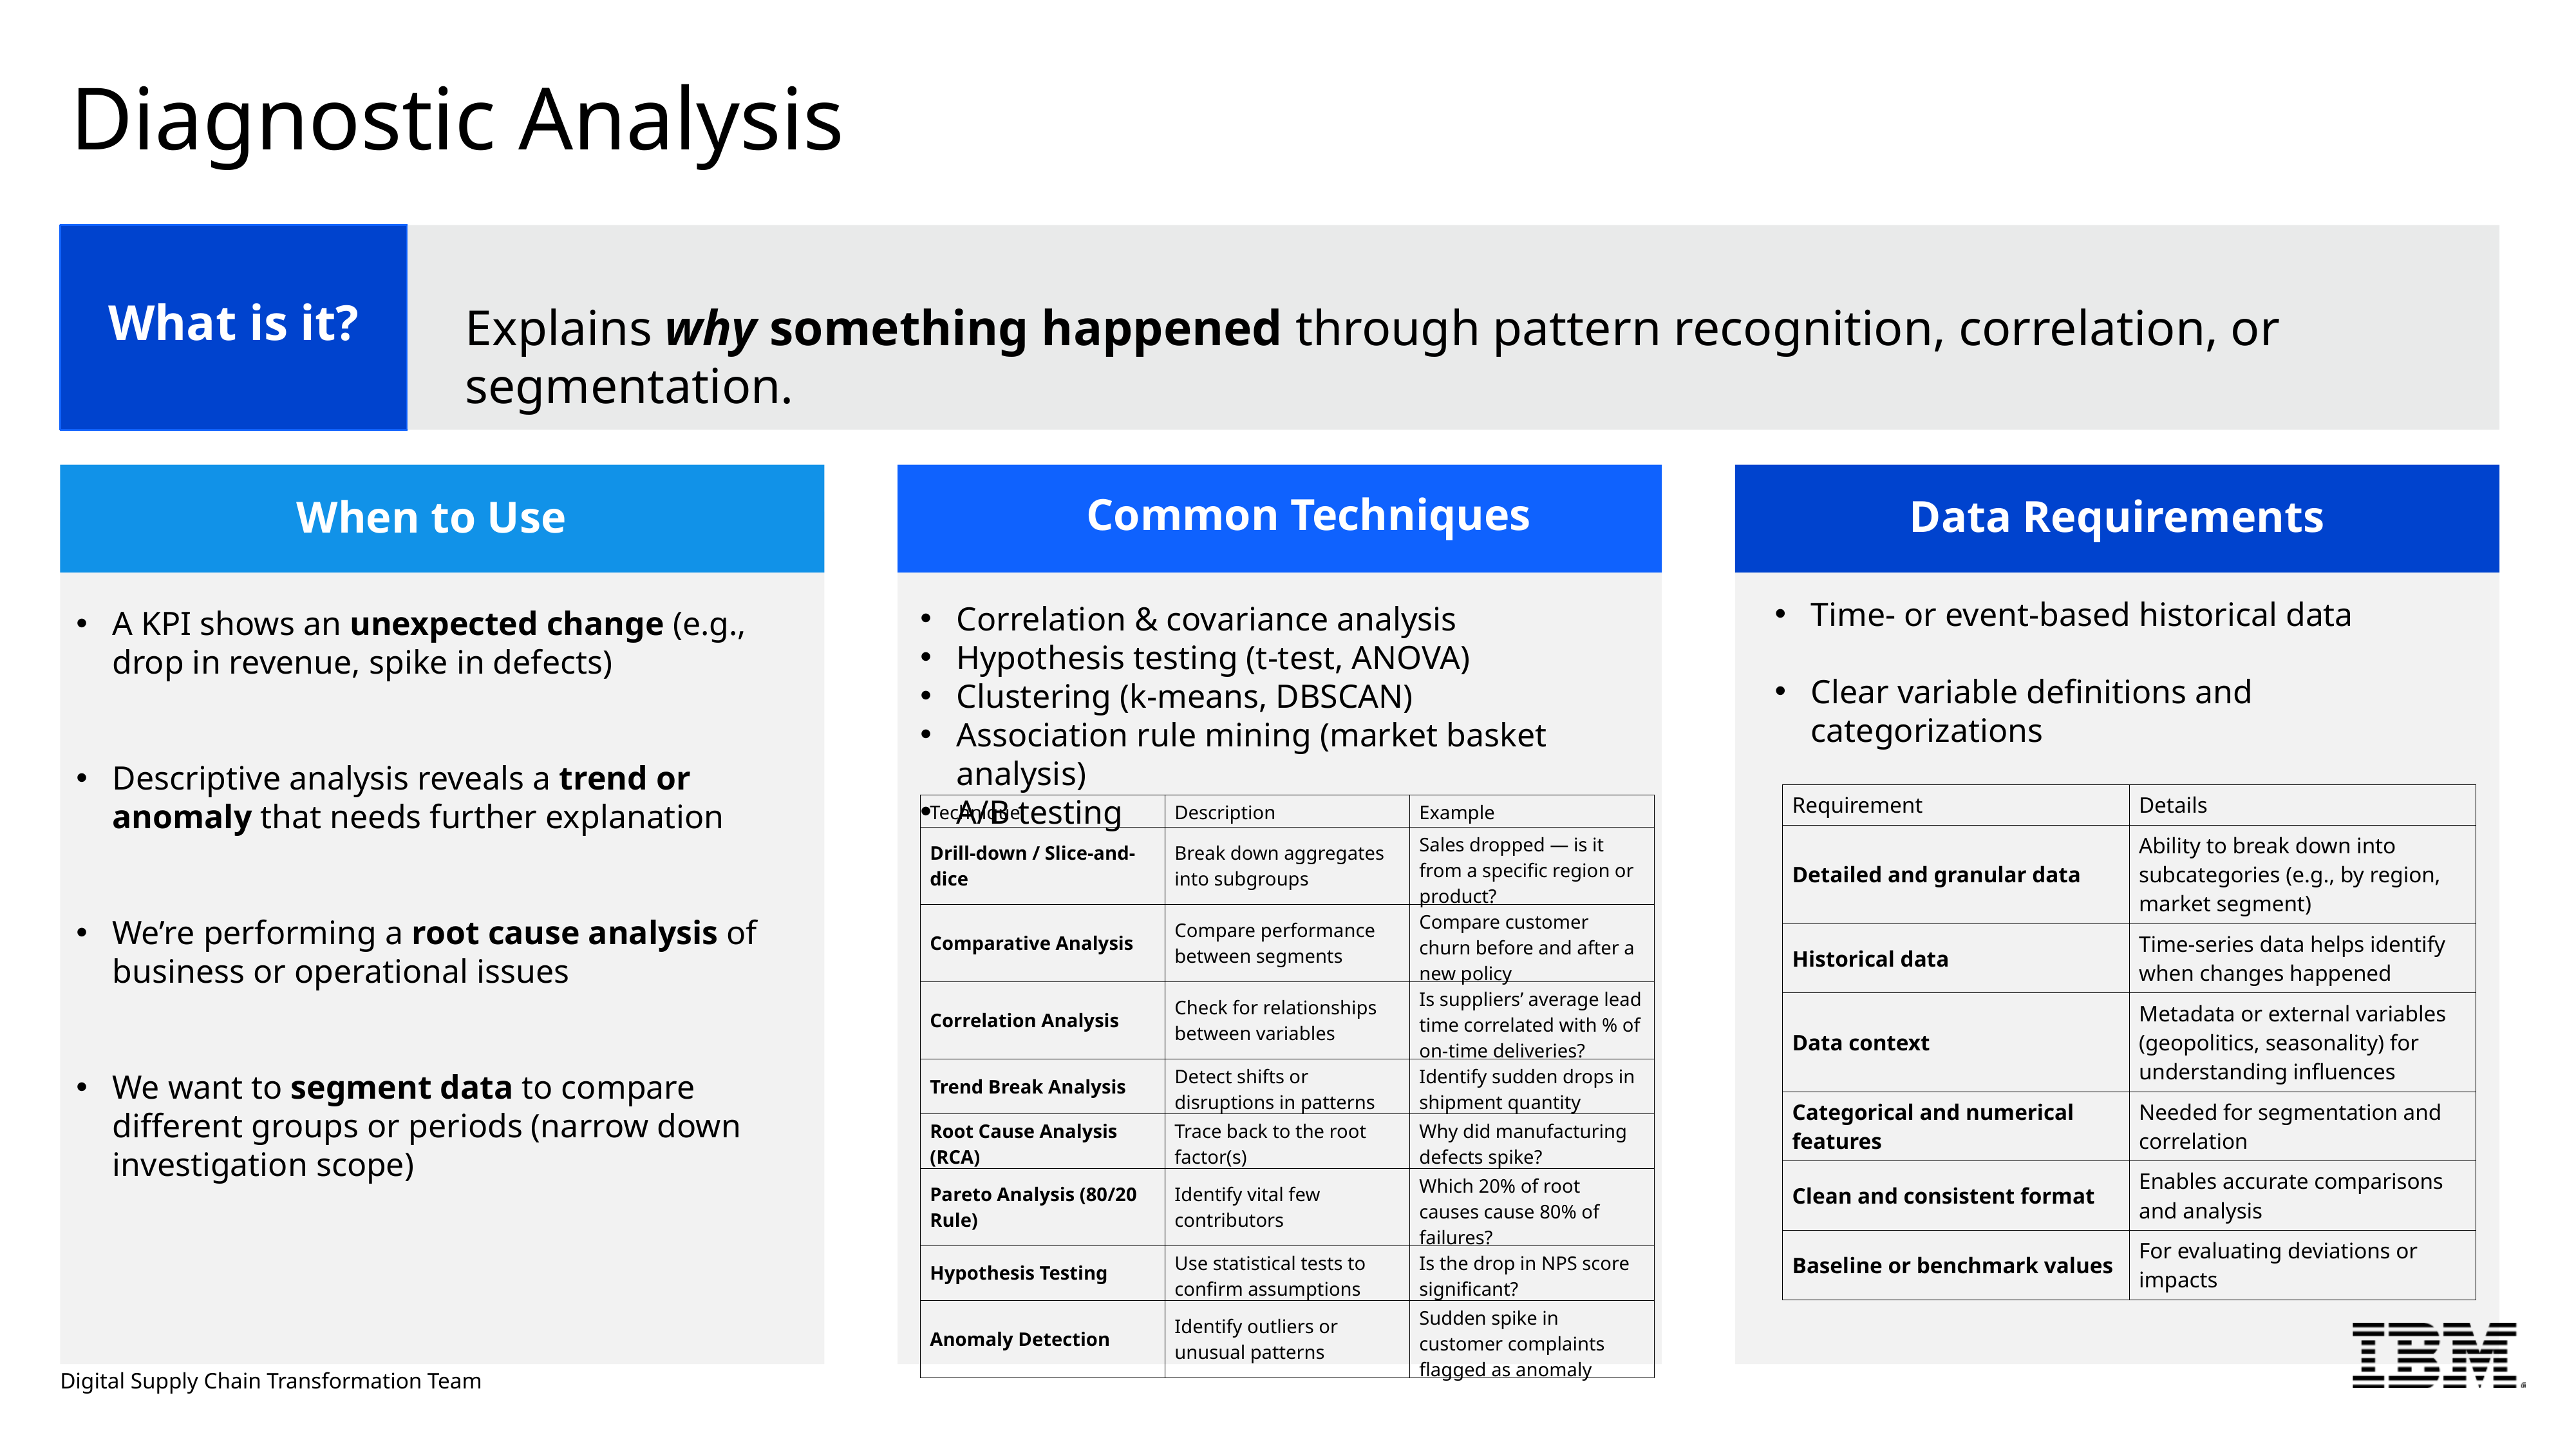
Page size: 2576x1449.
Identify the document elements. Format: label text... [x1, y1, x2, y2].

text_box [1734, 463, 2501, 574]
footer Digital Supply Chain Transformation Team [60, 1365, 584, 1393]
table_cell Detailed and granular data [1783, 826, 2129, 923]
table_cell Compare customer churn before and after a new policy [1410, 905, 1654, 981]
table_cell Clean and consistent format [1783, 1161, 2129, 1230]
table_cell Detect shifts or disruptions in patterns [1165, 1059, 1409, 1113]
text_box [59, 574, 825, 1365]
table_cell Identify sudden drops in shipment quantity [1410, 1059, 1654, 1113]
table_cell Sales dropped — is it from a specific region or product? [1410, 828, 1654, 904]
table_cell Break down aggregates into subgroups [1165, 828, 1409, 904]
table_cell Trace back to the root factor(s) [1165, 1114, 1409, 1168]
table_cell Drill-down / Slice-and-dice [921, 828, 1165, 904]
table_cell Use statistical tests to confirm assumptions [1165, 1246, 1409, 1300]
text_box What is it? [35, 292, 432, 436]
table_cell Trend Break Analysis [921, 1059, 1165, 1113]
table_cell Sudden spike in customer complaints flagged as anomaly [1410, 1301, 1654, 1378]
table_header Requirement [1783, 785, 2129, 825]
table_cell Metadata or external variables (geopolitics, seasonality) for understanding influences [2130, 993, 2476, 1092]
text_box [59, 463, 825, 574]
table_cell Is the drop in NPS score significant? [1410, 1246, 1654, 1300]
text_box A KPI shows an unexpected change (e.g., drop in revenue, spike in defects) Descriptive analysis reveals a trend or anomaly that needs further explanation We’re performing a root cause analysis of business or operational issues We want to segment data to compare different groups or periods (narrow down investigation scope) [76, 603, 793, 1089]
table_cell Ability to break down into subcategories (e.g., by region, market segment) [2130, 826, 2476, 923]
table_cell Which 20% of root causes cause 80% of failures? [1410, 1169, 1654, 1245]
table_cell Needed for segmentation and correlation [2130, 1092, 2476, 1160]
table_cell Comparative Analysis [921, 905, 1165, 981]
table_cell Anomaly Detection [921, 1301, 1165, 1378]
text_box Explains why something happened through pattern recognition, correlation, or segmentation. [455, 292, 2476, 418]
text_box Correlation & covariance analysis Hypothesis testing (t-test, ANOVA) Clustering (k-means, DBSCAN) Association rule mining (market basket analysis) A/B testing [920, 598, 1685, 1180]
text_box [1734, 574, 2501, 1365]
table_cell Identify outliers or unusual patterns [1165, 1301, 1409, 1378]
text_box [896, 573, 1663, 1365]
table_cell Baseline or benchmark values [1783, 1231, 2129, 1300]
table_cell For evaluating deviations or impacts [2130, 1231, 2476, 1300]
table_cell Categorical and numerical features [1783, 1092, 2129, 1160]
table_header Example [1410, 795, 1654, 827]
text_box [896, 463, 1663, 574]
picture [2353, 1323, 2526, 1388]
text_box Time- or event-based historical data Clear variable definitions and categorizations [1774, 594, 2459, 1258]
text_box When to Use [185, 489, 678, 573]
text_box Common Techniques [1018, 487, 1600, 570]
text_box [406, 223, 2501, 431]
table_header Details [2130, 785, 2476, 825]
table_cell Data context [1783, 993, 2129, 1092]
text_box [59, 223, 406, 292]
table_cell Is suppliers’ average lead time correlated with % of on-time deliveries? [1410, 982, 1654, 1059]
table_cell Correlation Analysis [921, 982, 1165, 1059]
table_cell Historical data [1783, 924, 2129, 992]
table_cell Root Cause Analysis (RCA) [921, 1114, 1165, 1168]
text_box Data Requirements [1782, 489, 2452, 573]
table_cell Identify vital few contributors [1165, 1169, 1409, 1245]
table_cell Check for relationships between variables [1165, 982, 1409, 1059]
table_cell Pareto Analysis (80/20 Rule) [921, 1169, 1165, 1245]
table_header Description [1165, 795, 1409, 827]
table_cell Why did manufacturing defects spike? [1410, 1114, 1654, 1168]
text_box Diagnostic Analysis [61, 59, 1706, 198]
table_cell Hypothesis Testing [921, 1246, 1165, 1300]
table_cell Compare performance between segments [1165, 905, 1409, 981]
table_header Technique [921, 795, 1165, 827]
table_cell Time-series data helps identify when changes happened [2130, 924, 2476, 992]
table_cell Enables accurate comparisons and analysis [2130, 1161, 2476, 1230]
